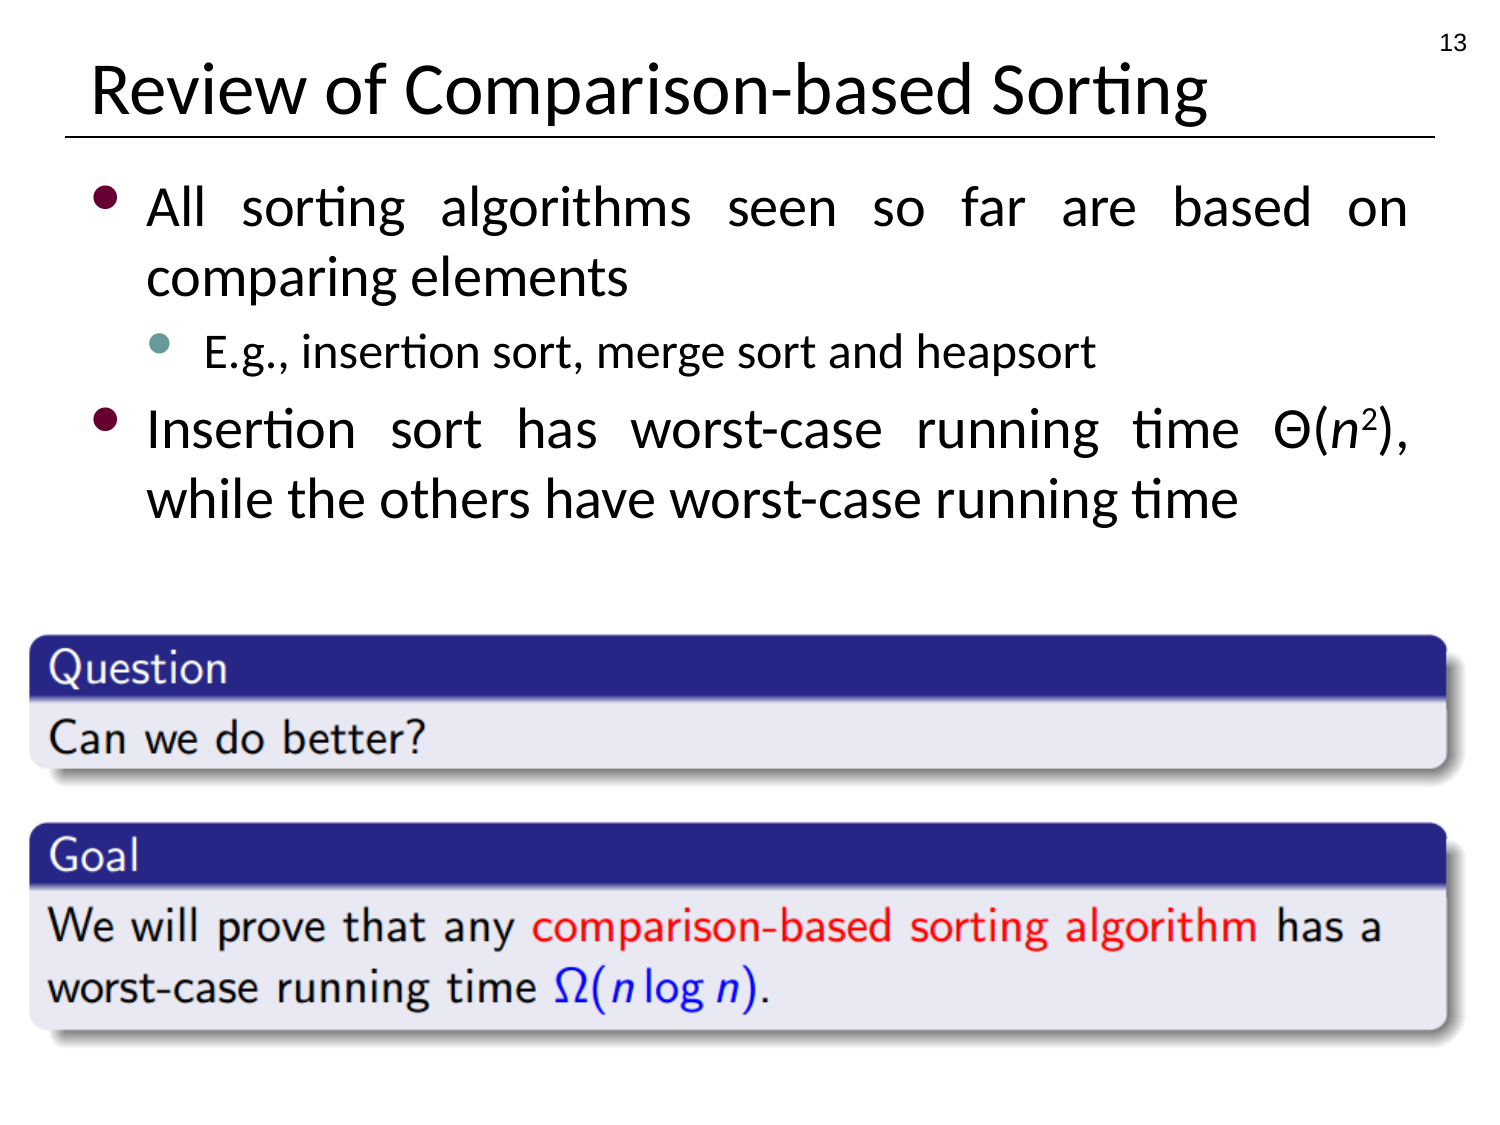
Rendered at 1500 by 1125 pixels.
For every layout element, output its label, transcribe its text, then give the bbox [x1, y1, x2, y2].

slide_number 13 [1131, 18, 1483, 62]
picture [25, 627, 1483, 1059]
title Review of Comparison-based Sorting [75, 20, 1425, 138]
